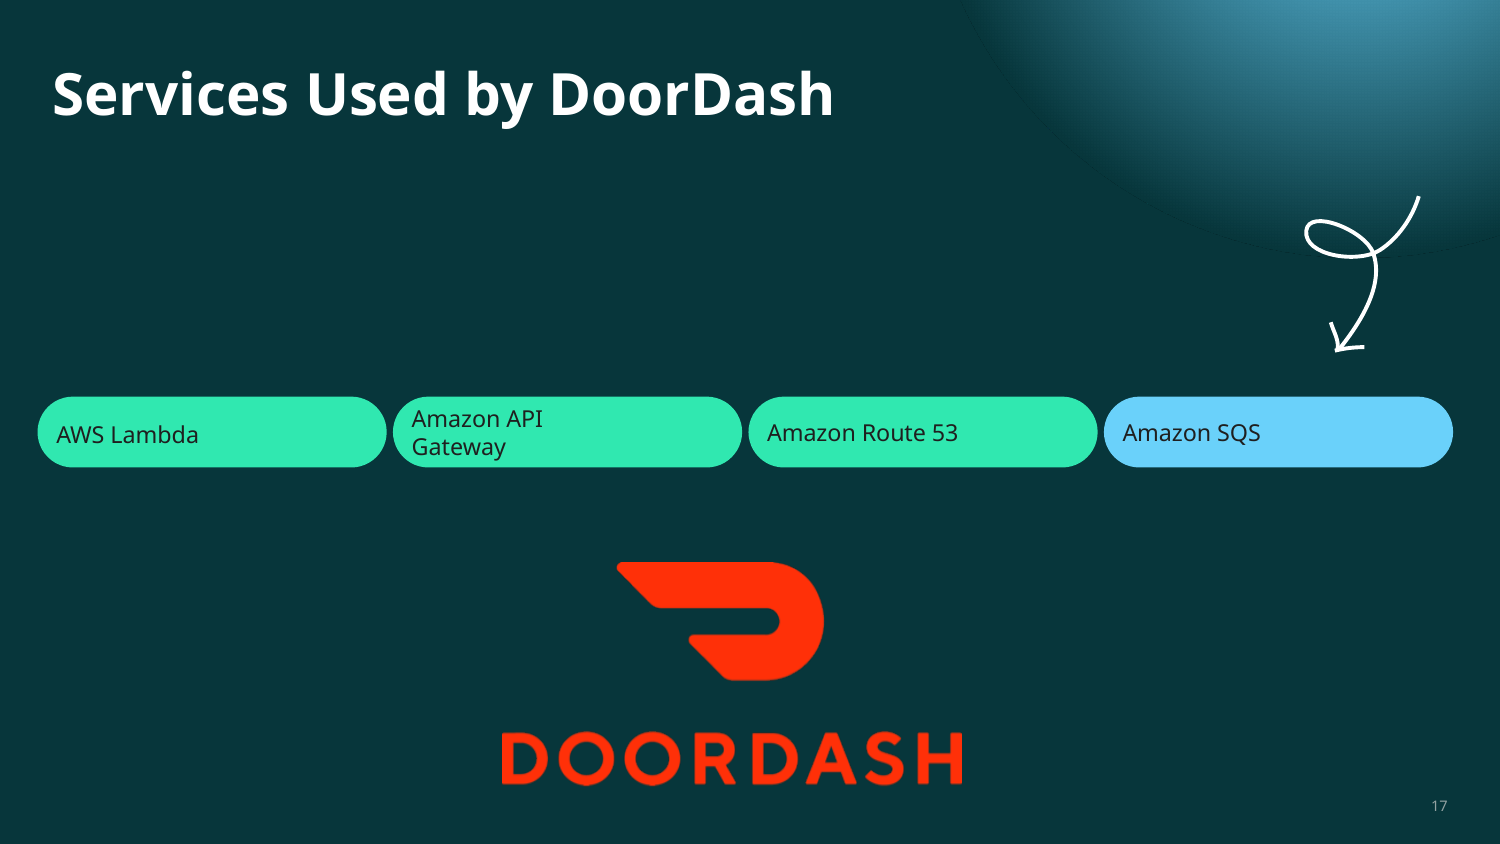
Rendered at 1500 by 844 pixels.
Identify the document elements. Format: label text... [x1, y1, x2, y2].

subtitle Amazon SQS [1103, 396, 1349, 468]
subtitle AWS Lambda [37, 396, 285, 468]
picture [502, 562, 962, 788]
text_box [285, 395, 388, 469]
text_box [994, 395, 1097, 469]
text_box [1259, 153, 1442, 352]
subtitle Amazon API Gateway [392, 396, 640, 468]
title Services Used by DoorDash [37, 42, 1176, 214]
text_box [640, 395, 743, 469]
subtitle Amazon Route 53 [748, 396, 994, 468]
picture [922, 0, 1500, 258]
text_box [1349, 395, 1452, 469]
